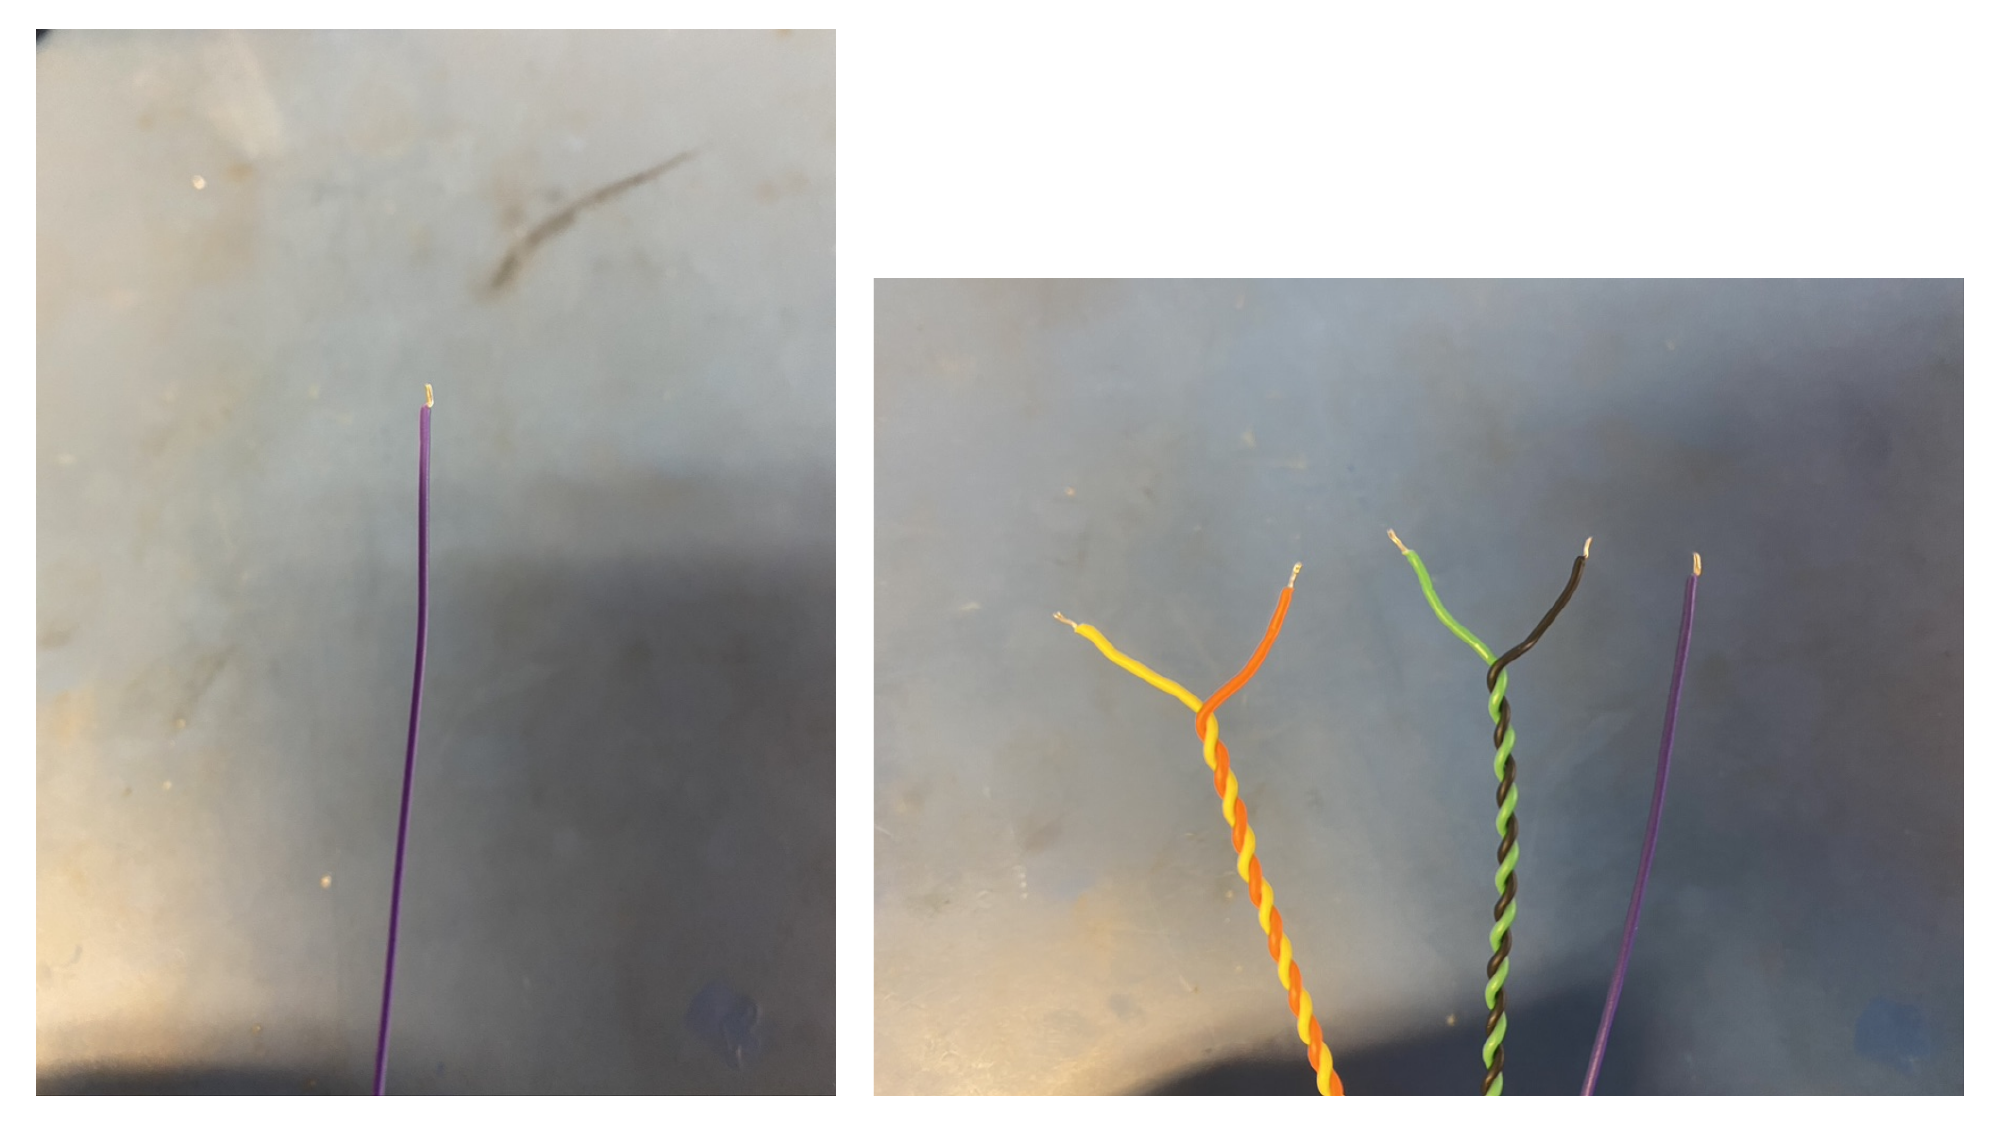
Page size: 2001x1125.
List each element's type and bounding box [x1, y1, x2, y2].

picture [36, 29, 836, 1096]
picture [875, 141, 1963, 1125]
